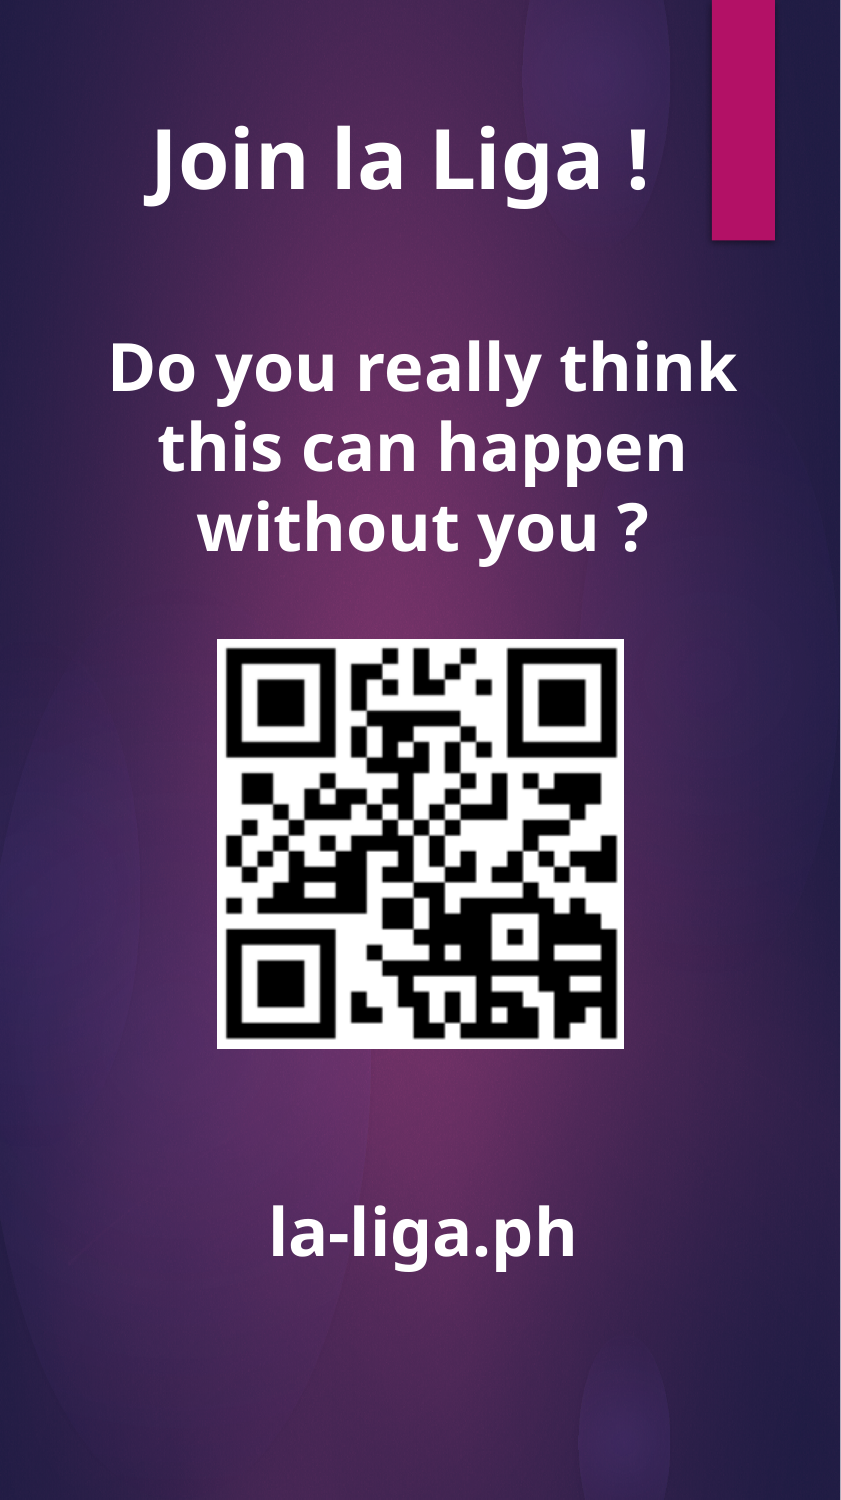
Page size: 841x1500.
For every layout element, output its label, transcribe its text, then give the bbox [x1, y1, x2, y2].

text_box Do you really think this can happen without you ? [85, 317, 762, 572]
text_box Join la Liga ! [111, 98, 690, 214]
picture [216, 639, 624, 1049]
text_box la-liga.ph [85, 1182, 762, 1278]
